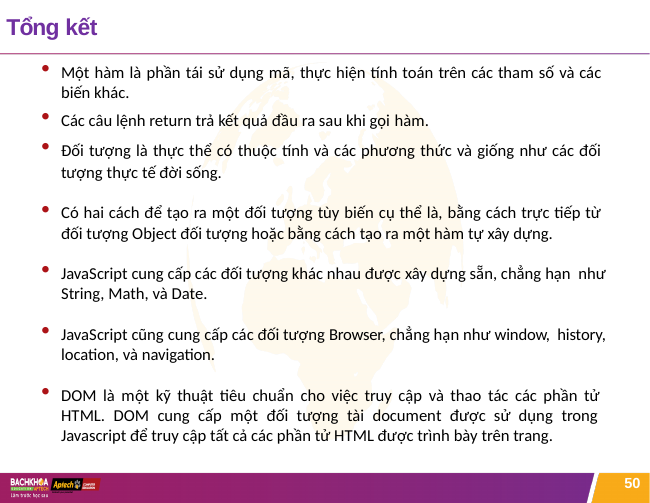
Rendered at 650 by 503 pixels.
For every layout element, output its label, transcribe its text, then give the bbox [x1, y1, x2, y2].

picture [0, 0, 650, 503]
text_box Một hàm là phần tái sử dụng mã, thực hiện tính toán trên các tham số và các biến khác. Các câu lệnh return trả kết quả đầu ra sau khi gọi hàm. Đối tượng là thực thể có thuộc tính và các phương thức và giống như các đối tượng thực tế đời sống. Có hai cách để tạo ra một đối tượng tùy biến cụ thể là, bằng cách trực tiếp từ đối tượng Object đối tượng hoặc bằng cách tạo ra một hàm tự xây dựng. JavaScript cung cấp các đối tượng khác nhau được xây dựng sẵn, chẳng hạn như String, Math, và Date. JavaScript cũng cung cấp các đối tượng Browser, chẳng hạn như window, history, location, và navigation. DOM là một kỹ thuật tiêu chuẩn cho việc truy cập và thao tác các phần tử HTML. DOM cung cấp một đối tượng tài document được sử dụng trong Javascript để truy cập tất cả các phần tử HTML được trình bày trên trang. [40, 60, 607, 445]
slide_number 50 [617, 340, 646, 503]
title Tổng kết [5, 0, 130, 68]
